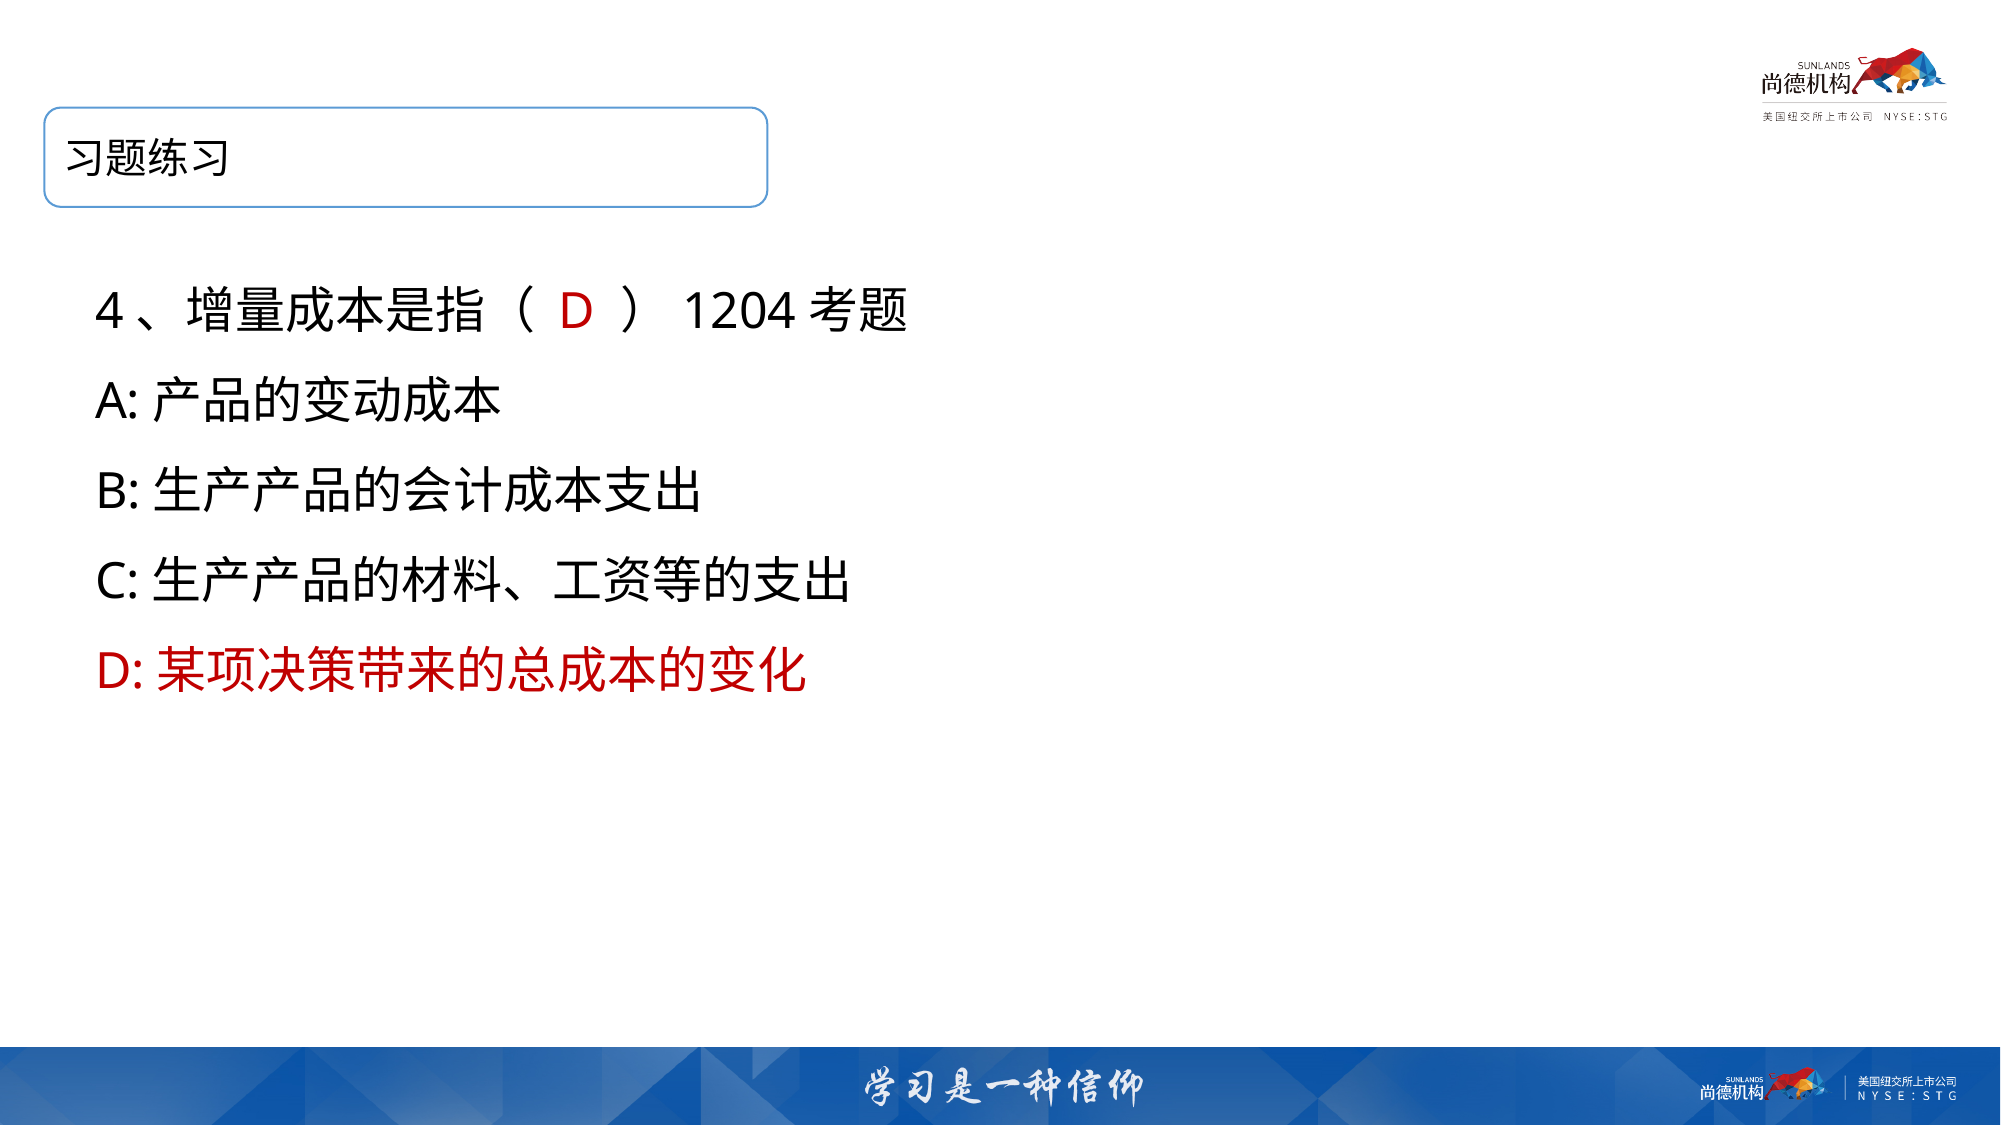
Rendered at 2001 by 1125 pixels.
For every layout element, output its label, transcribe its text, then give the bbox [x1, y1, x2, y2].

picture [1720, 19, 1989, 150]
text_box 4、增量成本是指（ D ）1204考题 A:产品的变动成本 B:生产产品的会计成本支出 C:生产产品的材料、工资等的支出 D:某项决策带来的总成本的变化 [80, 241, 1849, 707]
picture [0, 1047, 2001, 1125]
text_box 习题练习 [43, 106, 769, 208]
